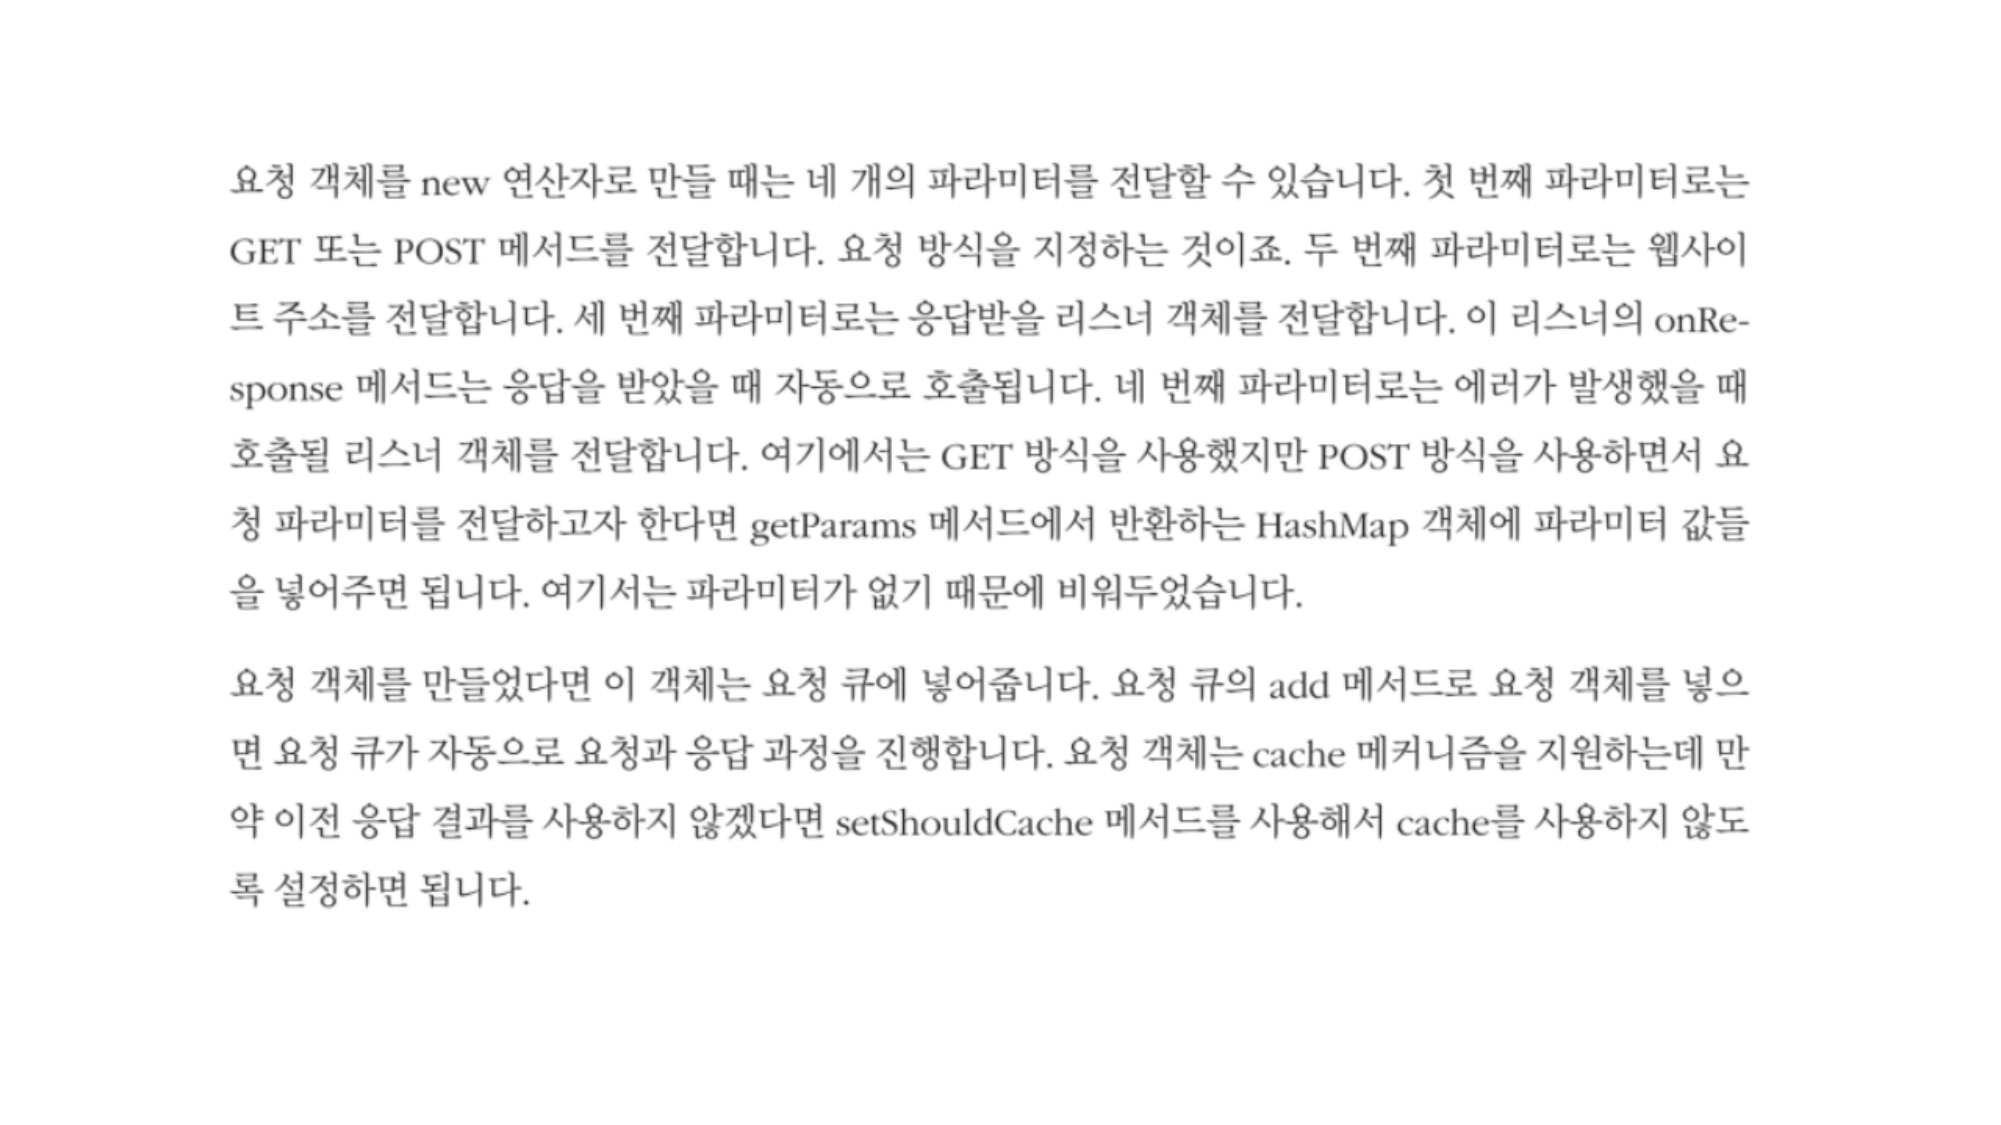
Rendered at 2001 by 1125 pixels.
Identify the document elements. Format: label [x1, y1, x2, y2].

picture [221, 138, 1779, 936]
